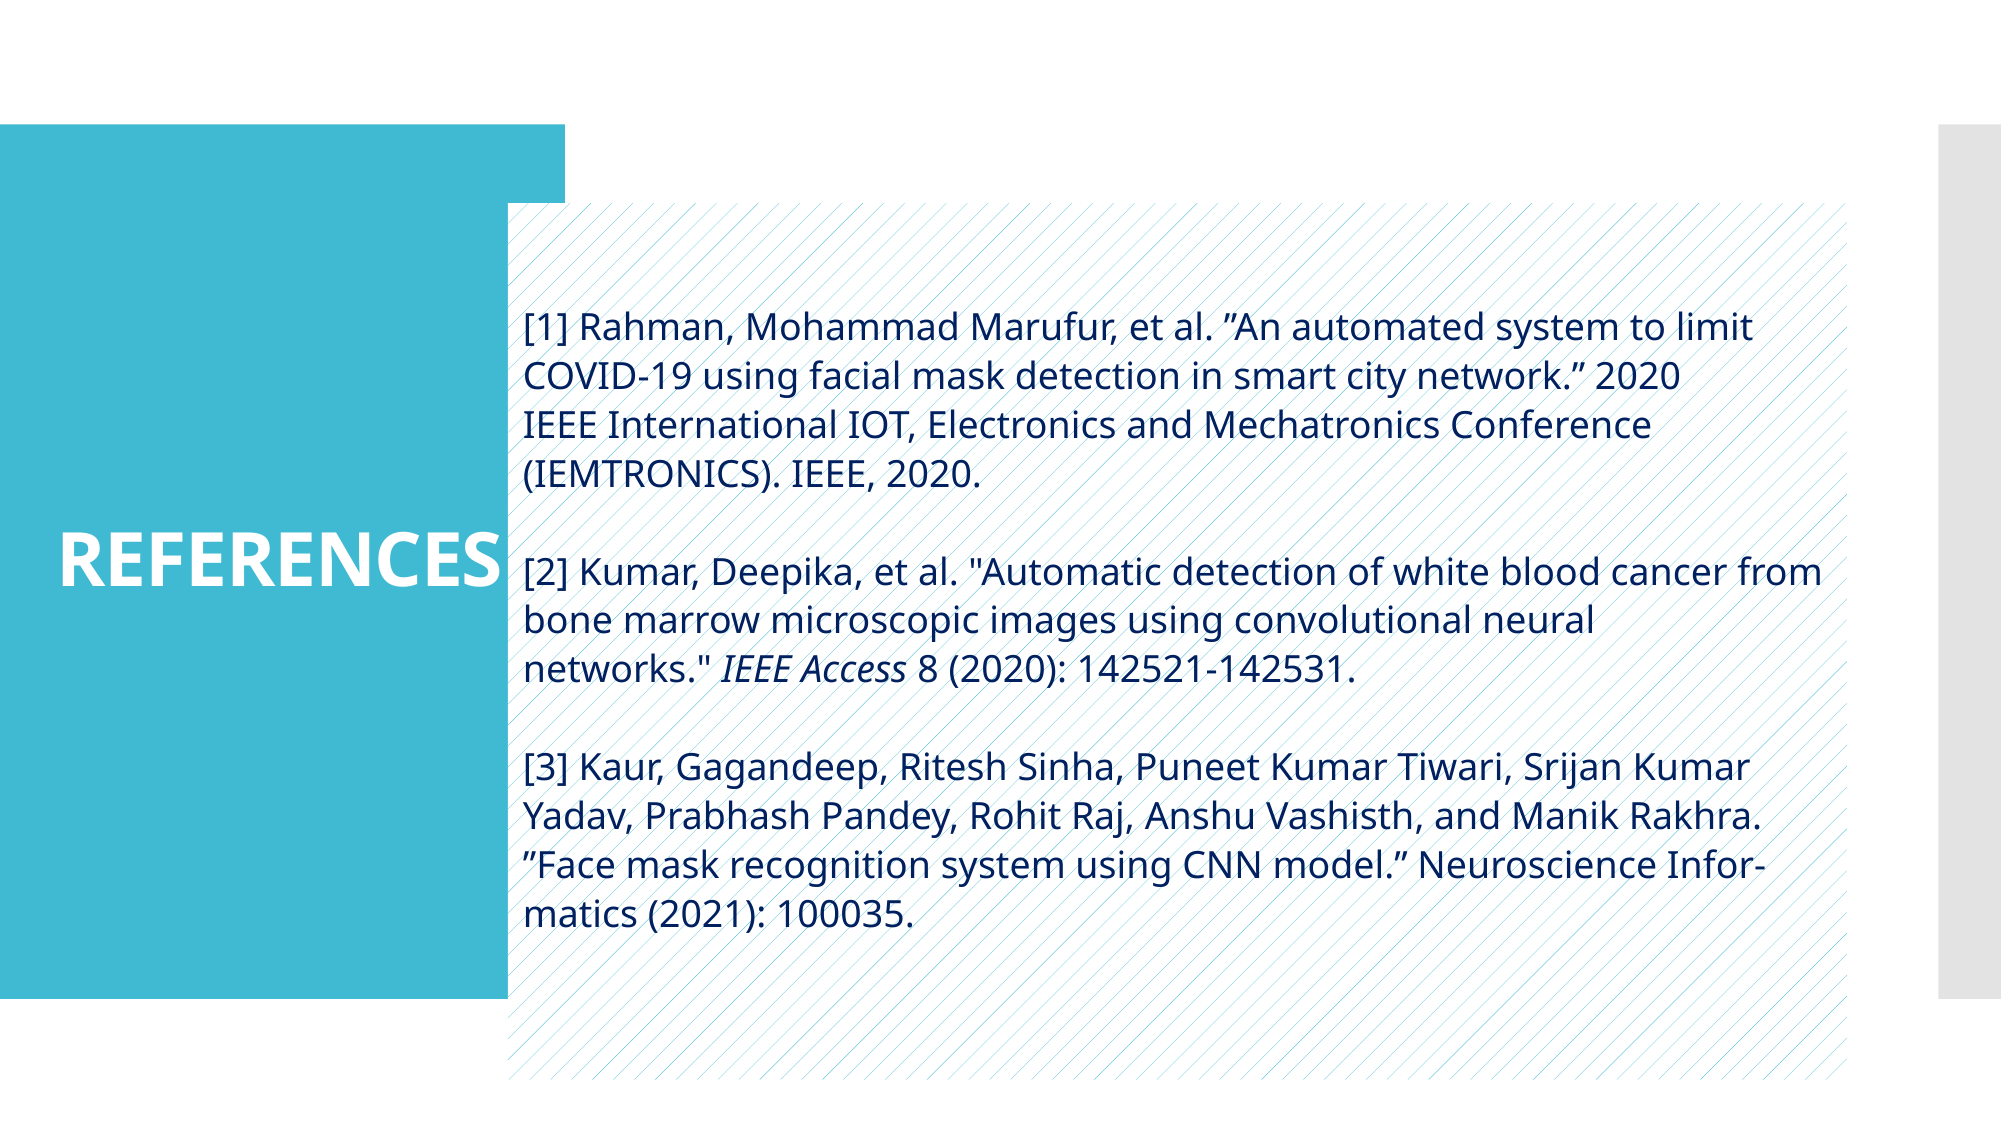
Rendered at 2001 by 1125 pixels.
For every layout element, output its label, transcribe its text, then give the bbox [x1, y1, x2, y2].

list [1] Rahman, Mohammad Marufur, et al. ”An automated system to limit COVID-19 using facial mask detection in smart city network.” 2020 IEEE International IOT, Electronics and Mechatronics Conference (IEMTRONICS). IEEE, 2020. [2] Kumar, Deepika, et al. "Automatic detection of white blood cancer from bone marrow microscopic images using convolutional neural networks." IEEE Access 8 (2020): 142521-142531. [3] Kaur, Gagandeep, Ritesh Sinha, Puneet Kumar Tiwari, Srijan Kumar Yadav, Prabhash Pandey, Rohit Raj, Anshu Vashisth, and Manik Rakhra. ”Face mask recognition system using CNN model.” Neuroscience Infor- matics (2021): 100035. [507, 203, 1847, 1080]
title REFERENCES [41, 184, 525, 940]
